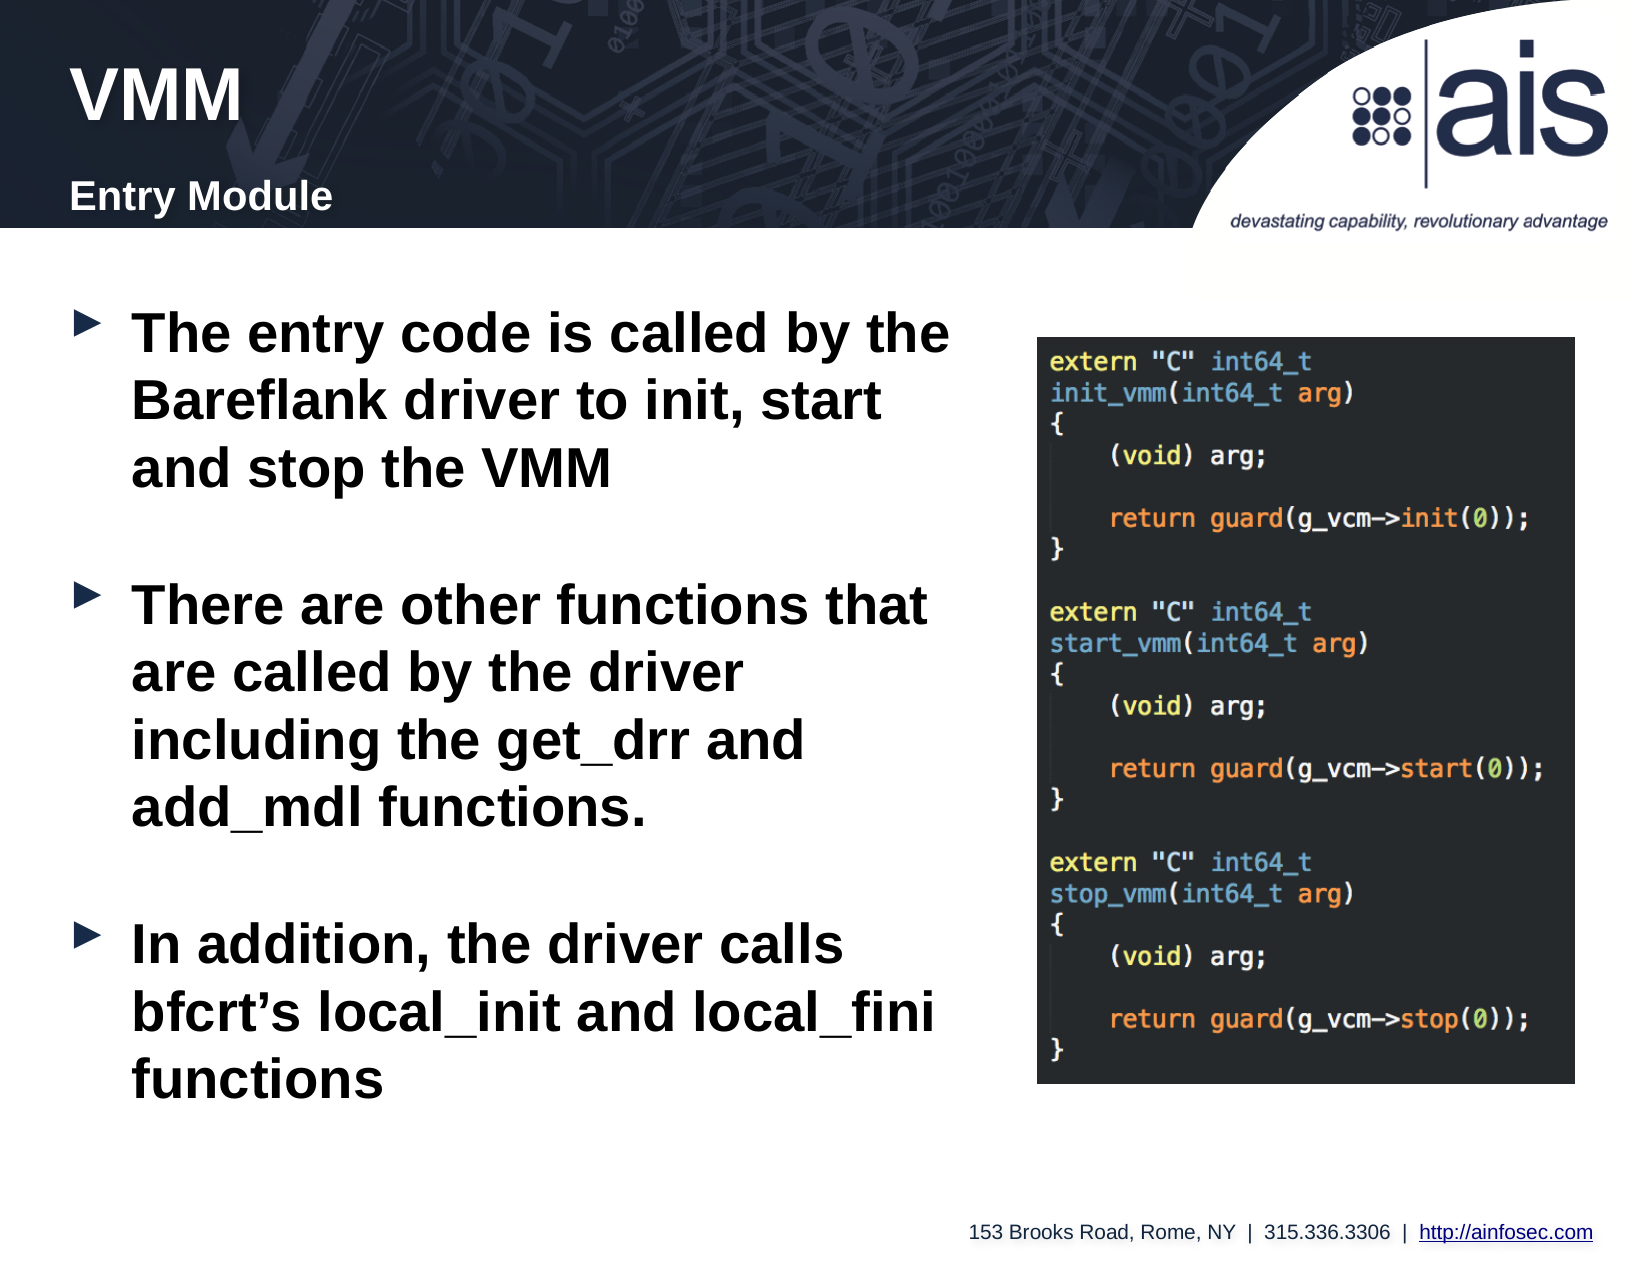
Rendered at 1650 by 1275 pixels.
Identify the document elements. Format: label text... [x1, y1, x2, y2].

list VMM [52, 34, 1188, 148]
list The entry code is called by the Bareflank driver to init, start and stop the VMM There are other functions that are called by the driver including the get_drr and add_mdl functions. In addition, the driver calls bfcrt’s local_init and local_fini functions [52, 287, 988, 1175]
picture [0, 0, 1634, 1275]
list Entry Module [52, 148, 1188, 251]
